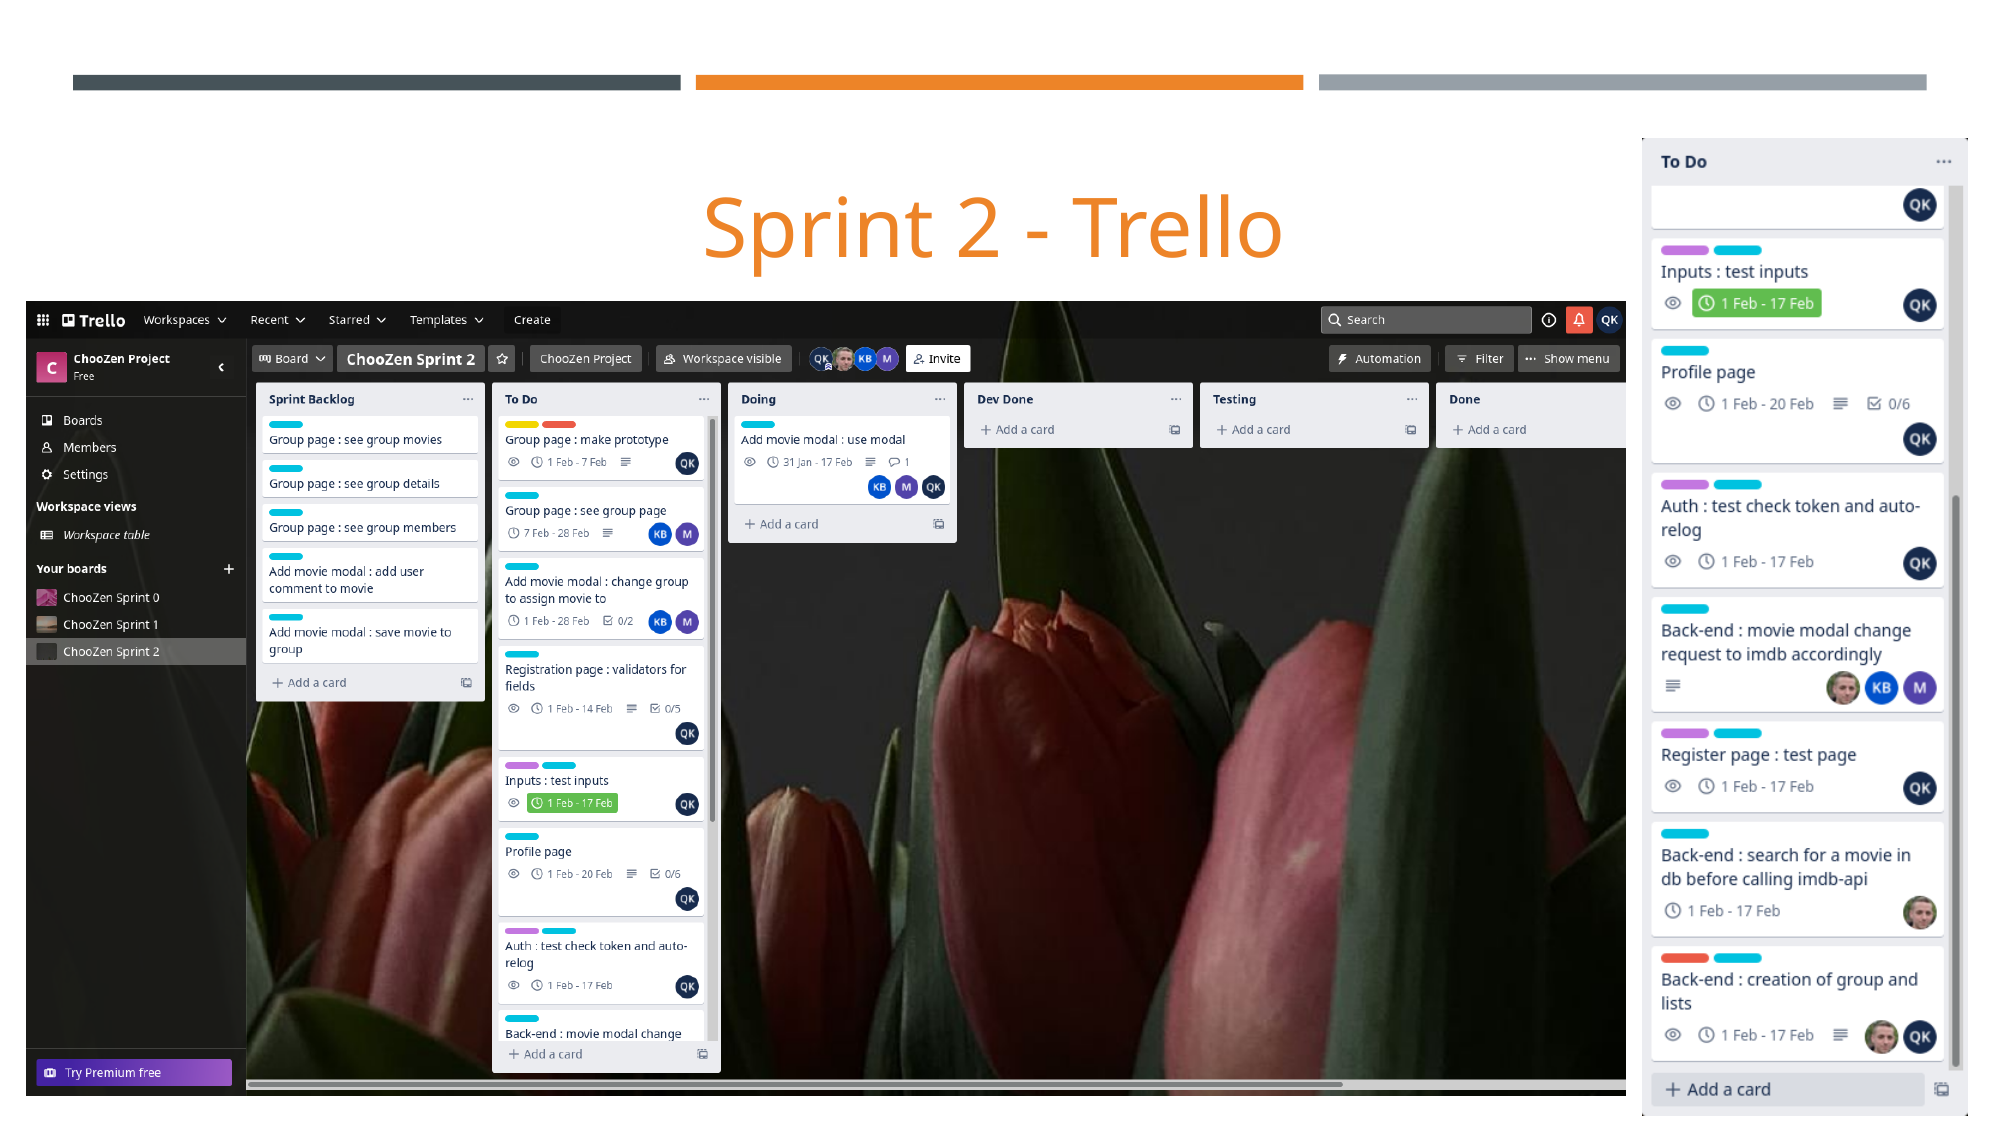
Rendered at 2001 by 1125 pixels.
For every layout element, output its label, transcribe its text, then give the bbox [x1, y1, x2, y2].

picture [26, 301, 1626, 1096]
picture [1642, 138, 1968, 1116]
title Sprint 2 - Trello [448, 166, 1540, 282]
